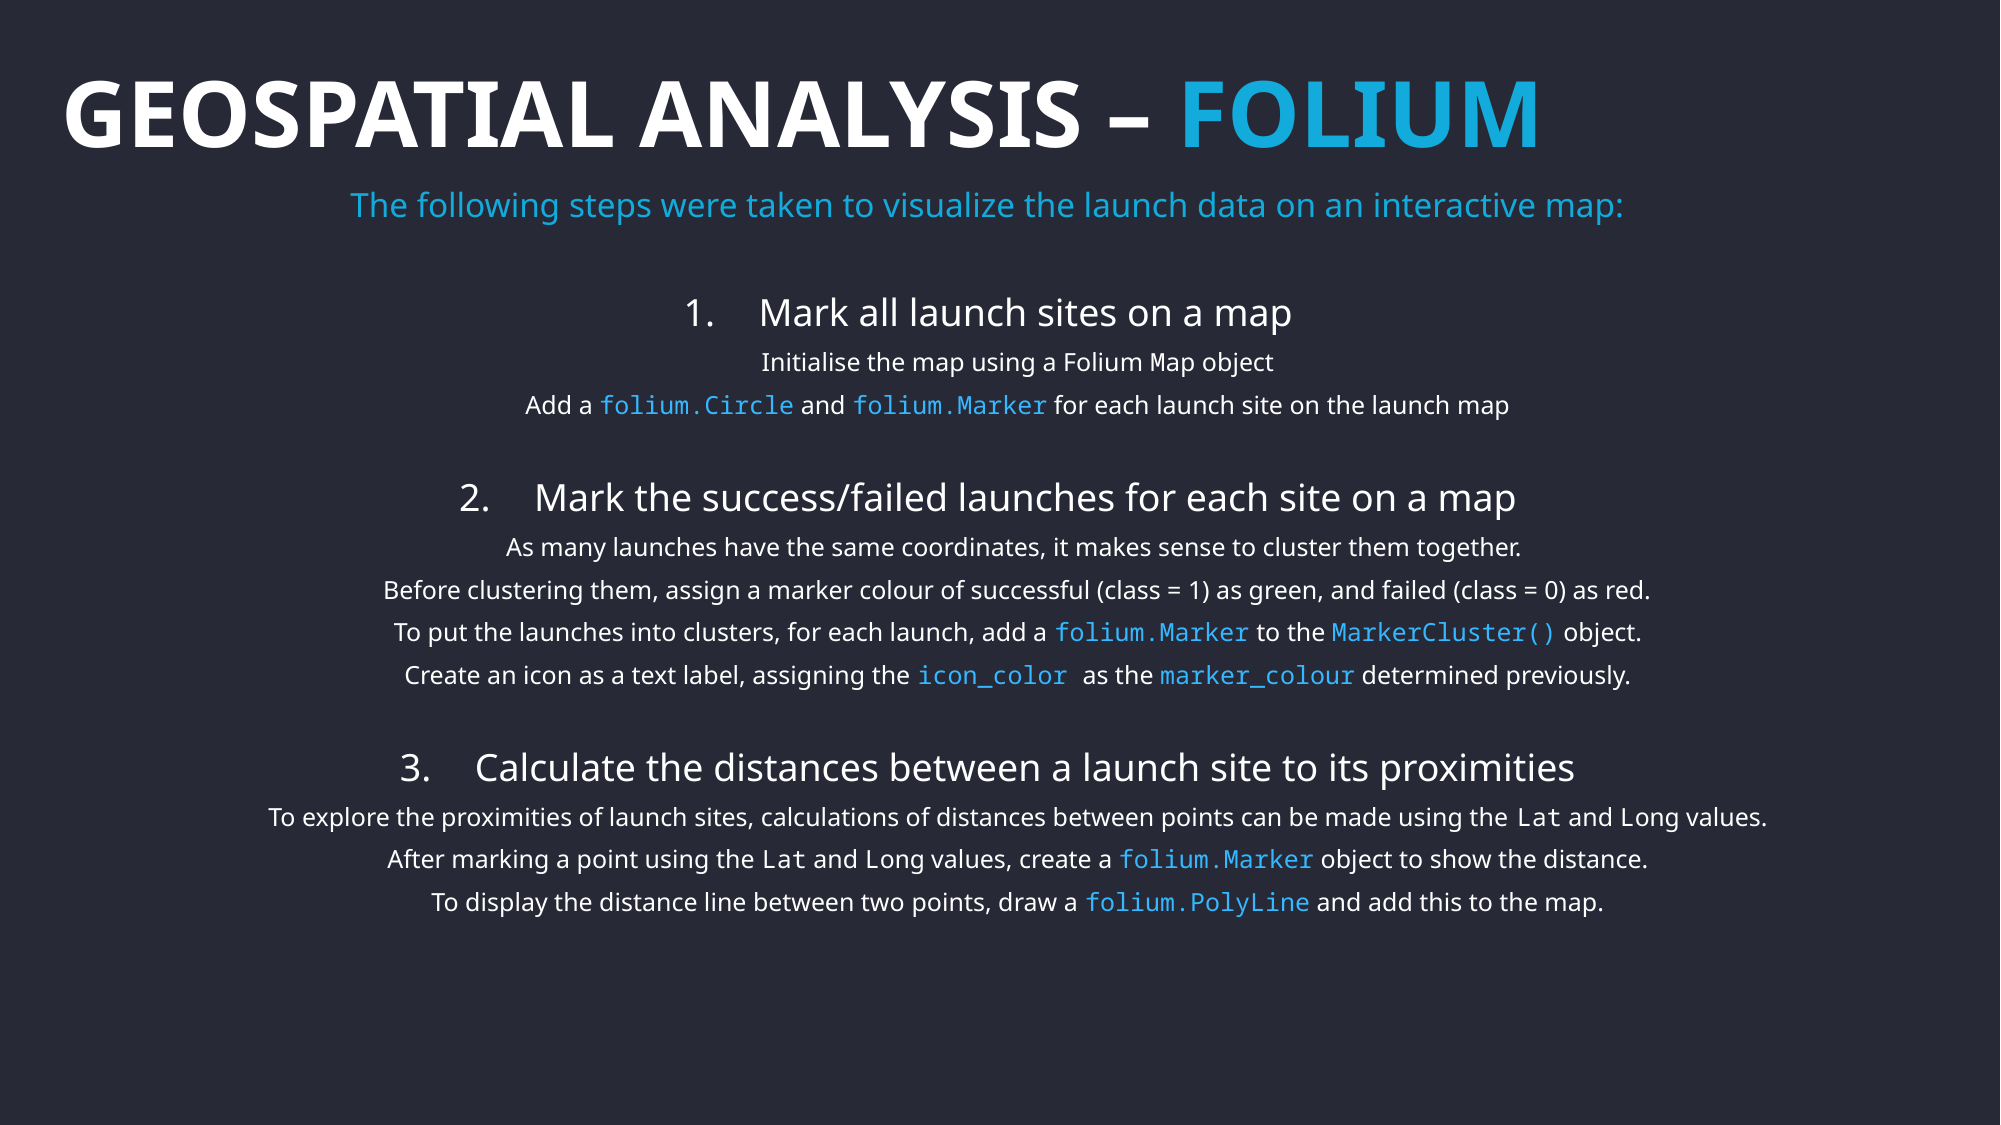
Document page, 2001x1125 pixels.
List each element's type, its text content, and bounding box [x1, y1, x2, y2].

title Geospatial analysis – folium [55, 54, 1923, 166]
subtitle The following steps were taken to visualize the launch data on an interactive map: Mark all launch sites on a map Initialise the map using a Folium Map object Add a folium.Circle and folium.Marker for each launch site on the launch map Mark the success/failed launches for each site on a map As many launches have the same coordinates, it makes sense to cluster them together. Before clustering them, assign a marker colour of successful (class = 1) as green, and failed (class = 0) as red. To put the launches into clusters, for each launch, add a folium.Marker to the MarkerCluster() object. Create an icon as a text label, assigning the icon_color as the marker_colour determined previously. Calculate the distances between a launch site to its proximities To explore the proximities of launch sites, calculations of distances between points can be made using the Lat and Long values. After marking a point using the Lat and Long values, create a folium.Marker object to show the distance. To display the distance line between two points, draw a folium.PolyLine and add this to the map. [55, 184, 1922, 988]
